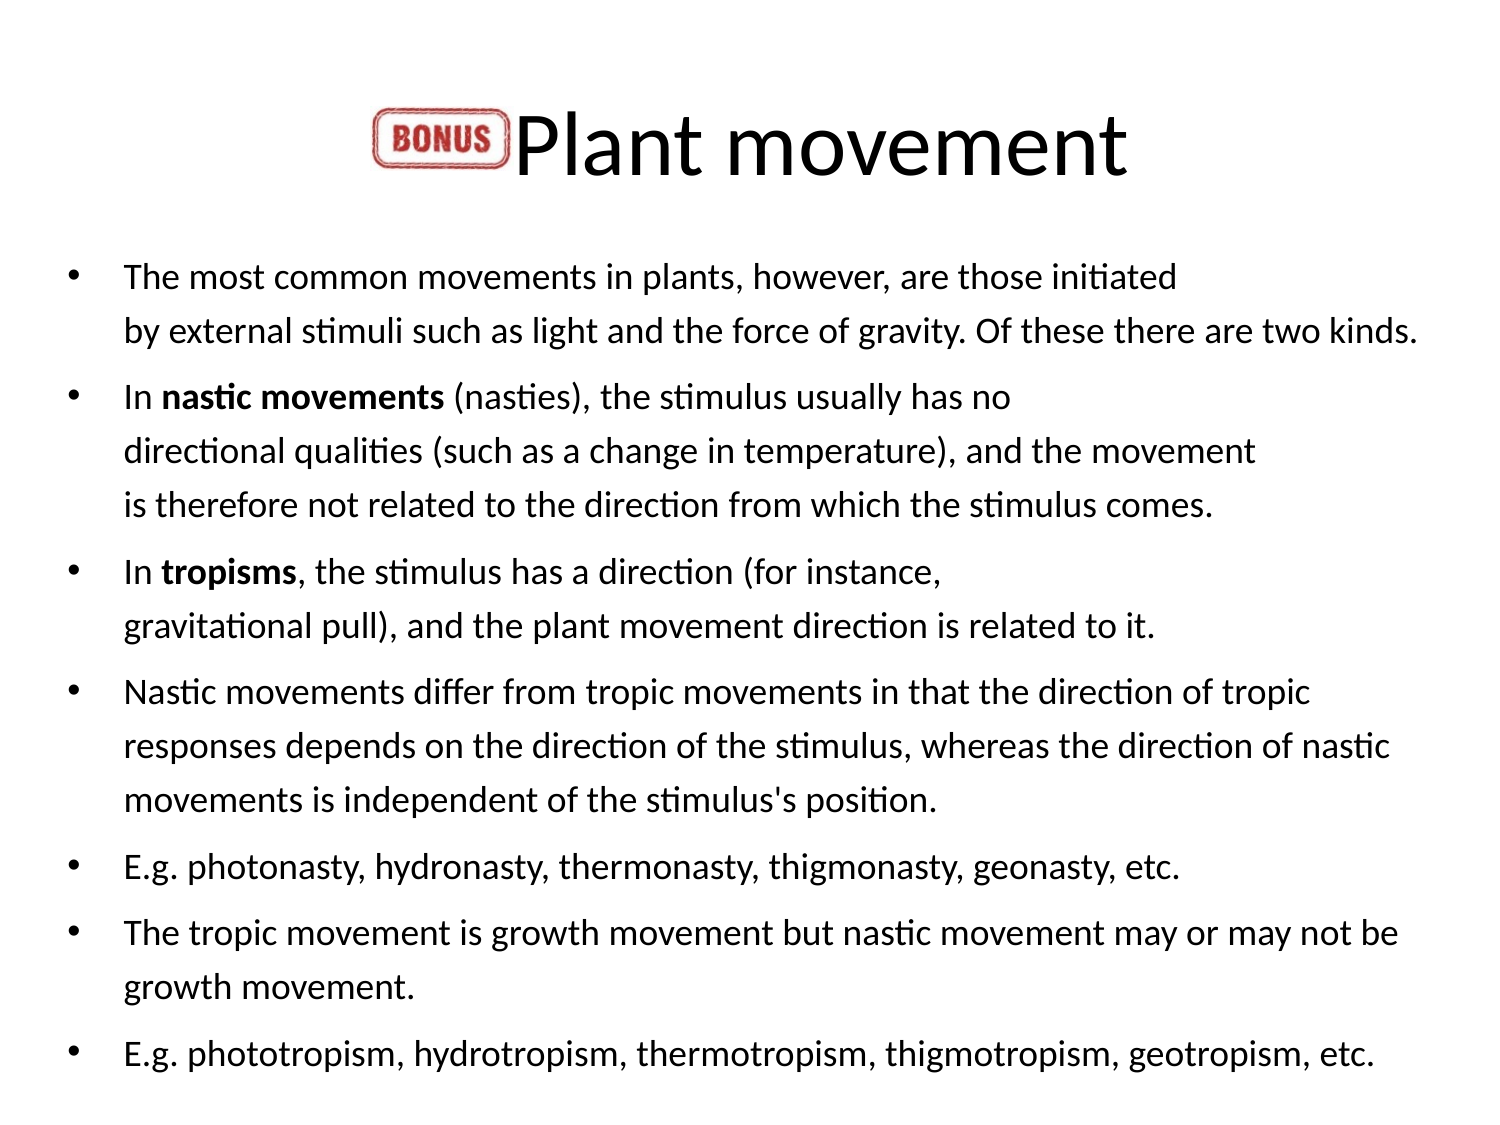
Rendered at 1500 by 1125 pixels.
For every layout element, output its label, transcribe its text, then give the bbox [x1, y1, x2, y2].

picture [370, 106, 514, 171]
title Plant movement [75, 45, 1425, 233]
list The most common movements in plants, however, are those initiated by external stimuli such as light and the force of gravity. Of these there are two kinds. In nastic movements (nasties), the stimulus usually has no directional qualities (such as a change in temperature), and the movement is therefore not related to the direction from which the stimulus comes. In tropisms, the stimulus has a direction (for instance, gravitational pull), and the plant movement direction is related to it. Nastic movements differ from tropic movements in that the direction of tropic responses depends on the direction of the stimulus, whereas the direction of nastic movements is independent of the stimulus's position. E.g. photonasty, hydronasty, thermonasty, thigmonasty, geonasty, etc. The tropic movement is growth movement but nastic movement may or may not be growth movement. E.g. phototropism, hydrotropism, thermotropism, thigmotropism, geotropism, etc. [52, 235, 1448, 1098]
